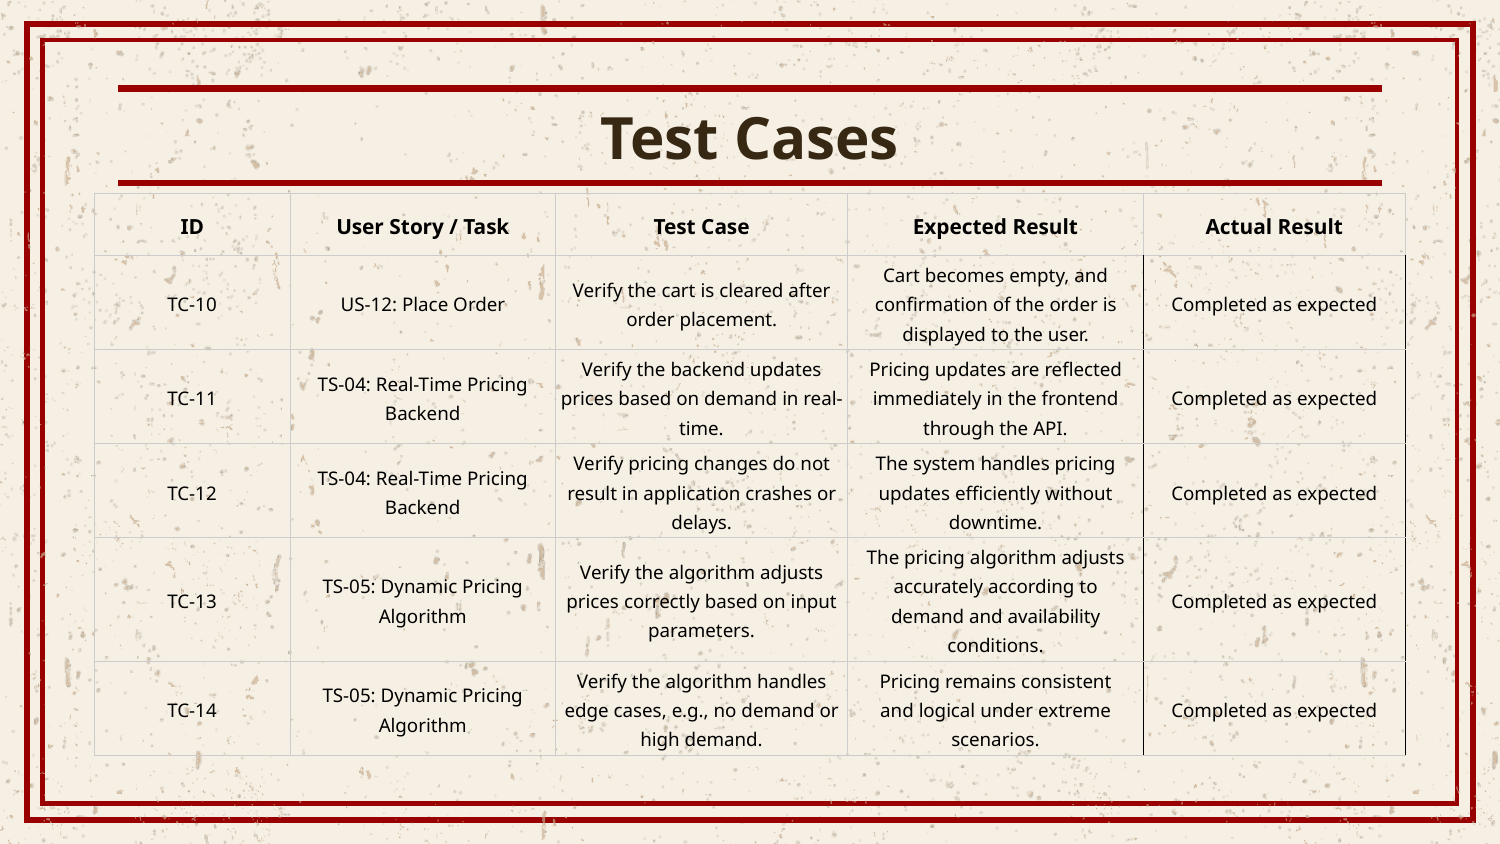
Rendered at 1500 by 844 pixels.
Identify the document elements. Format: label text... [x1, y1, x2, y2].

table_cell Completed as expected [1144, 444, 1405, 537]
table_cell Verify the algorithm adjusts prices correctly based on input parameters. [556, 538, 847, 661]
table_cell TC-12 [95, 444, 290, 537]
table_cell Verify the backend updates prices based on demand in real-time. [556, 350, 847, 443]
table_cell Completed as expected [1144, 538, 1405, 661]
table_header ID [95, 194, 290, 255]
table_cell Verify pricing changes do not result in application crashes or delays. [556, 444, 847, 537]
table_cell Verify the algorithm handles edge cases, e.g., no demand or high demand. [556, 662, 847, 755]
table_header User Story / Task [291, 194, 555, 255]
table_cell Pricing updates are reflected immediately in the frontend through the API. [848, 350, 1143, 443]
table_cell TS-05: Dynamic Pricing Algorithm [291, 662, 555, 755]
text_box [117, 88, 1383, 184]
table_header Test Case [556, 194, 847, 255]
table_cell Verify the cart is cleared after order placement. [556, 256, 847, 349]
table_cell TC-14 [95, 662, 290, 755]
table_cell TC-10 [95, 256, 290, 349]
table_cell The system handles pricing updates efficiently without downtime. [848, 444, 1143, 537]
table_cell Completed as expected [1144, 350, 1405, 443]
table_cell TS-05: Dynamic Pricing Algorithm [291, 538, 555, 661]
table_cell Completed as expected [1144, 662, 1405, 755]
table_header Expected Result [848, 194, 1143, 255]
table_cell Completed as expected [1144, 256, 1405, 349]
table_cell The pricing algorithm adjusts accurately according to demand and availability conditions. [848, 538, 1143, 661]
table_cell TS-04: Real-Time Pricing Backend [291, 444, 555, 537]
picture [1, 1, 1500, 844]
table_cell US-12: Place Order [291, 256, 555, 349]
table_cell TC-13 [95, 538, 290, 661]
table_cell TC-11 [95, 350, 290, 443]
table_cell Cart becomes empty, and confirmation of the order is displayed to the user. [848, 256, 1143, 349]
table_cell Pricing remains consistent and logical under extreme scenarios. [848, 662, 1143, 755]
table_header Actual Result [1144, 194, 1405, 255]
table_cell TS-04: Real-Time Pricing Backend [291, 350, 555, 443]
